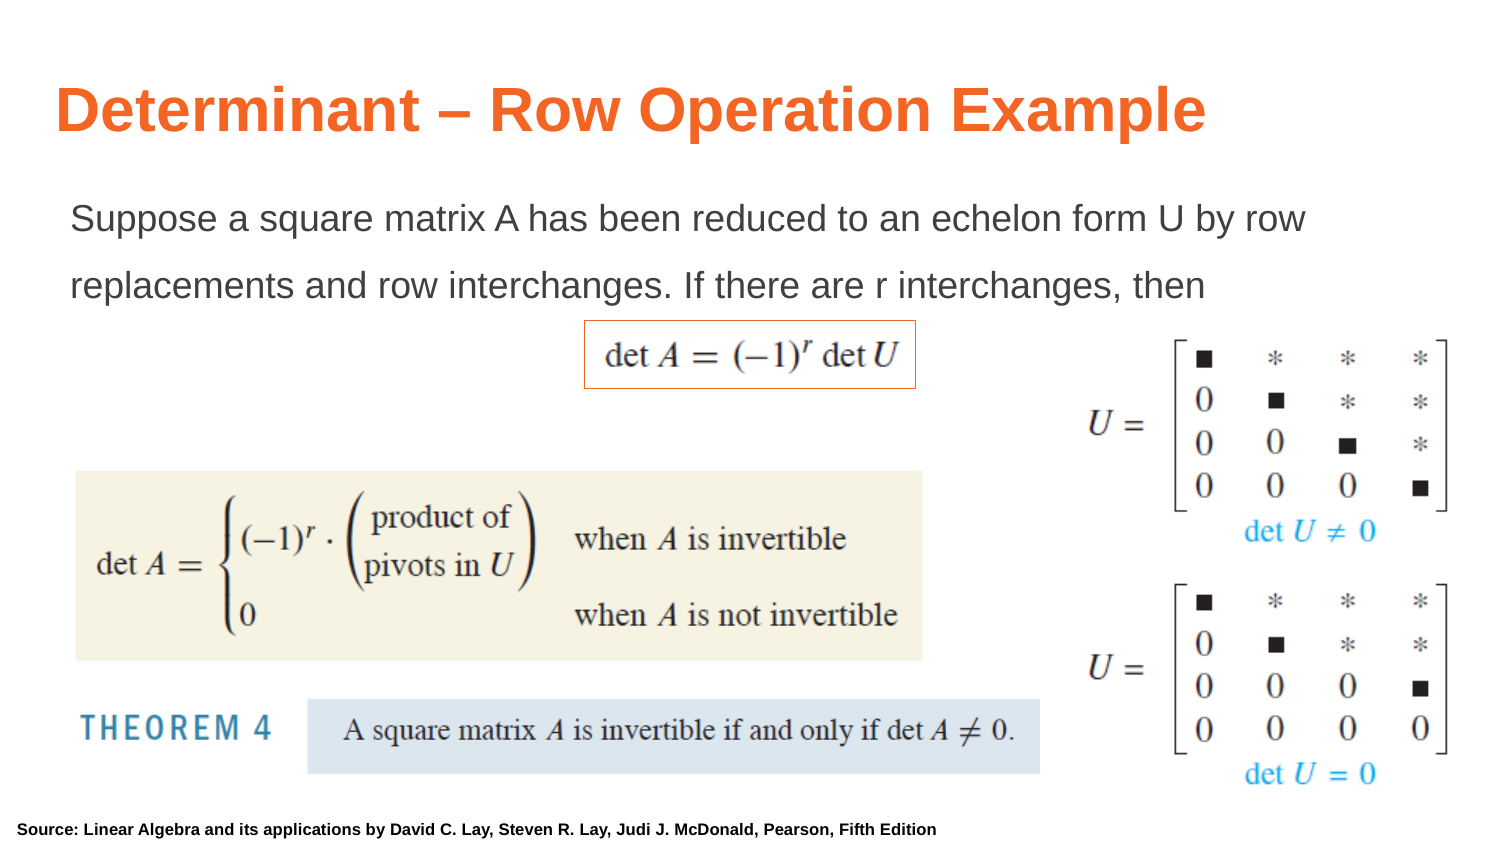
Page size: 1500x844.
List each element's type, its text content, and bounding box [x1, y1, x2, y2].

picture [584, 319, 916, 390]
picture [69, 462, 928, 667]
text_box Suppose a square matrix A has been reduced to an echelon form U by row replacements and row interchanges. If there are r interchanges, then [55, 163, 1463, 314]
text_box Source: Linear Algebra and its applications by David C. Lay, Steven R. Lay, Judi J. McDonald, Pearson, Fifth Edition [2, 801, 1383, 844]
picture [1073, 332, 1463, 797]
picture [69, 690, 1041, 779]
title Determinant – Row Operation Example [40, 54, 1500, 181]
